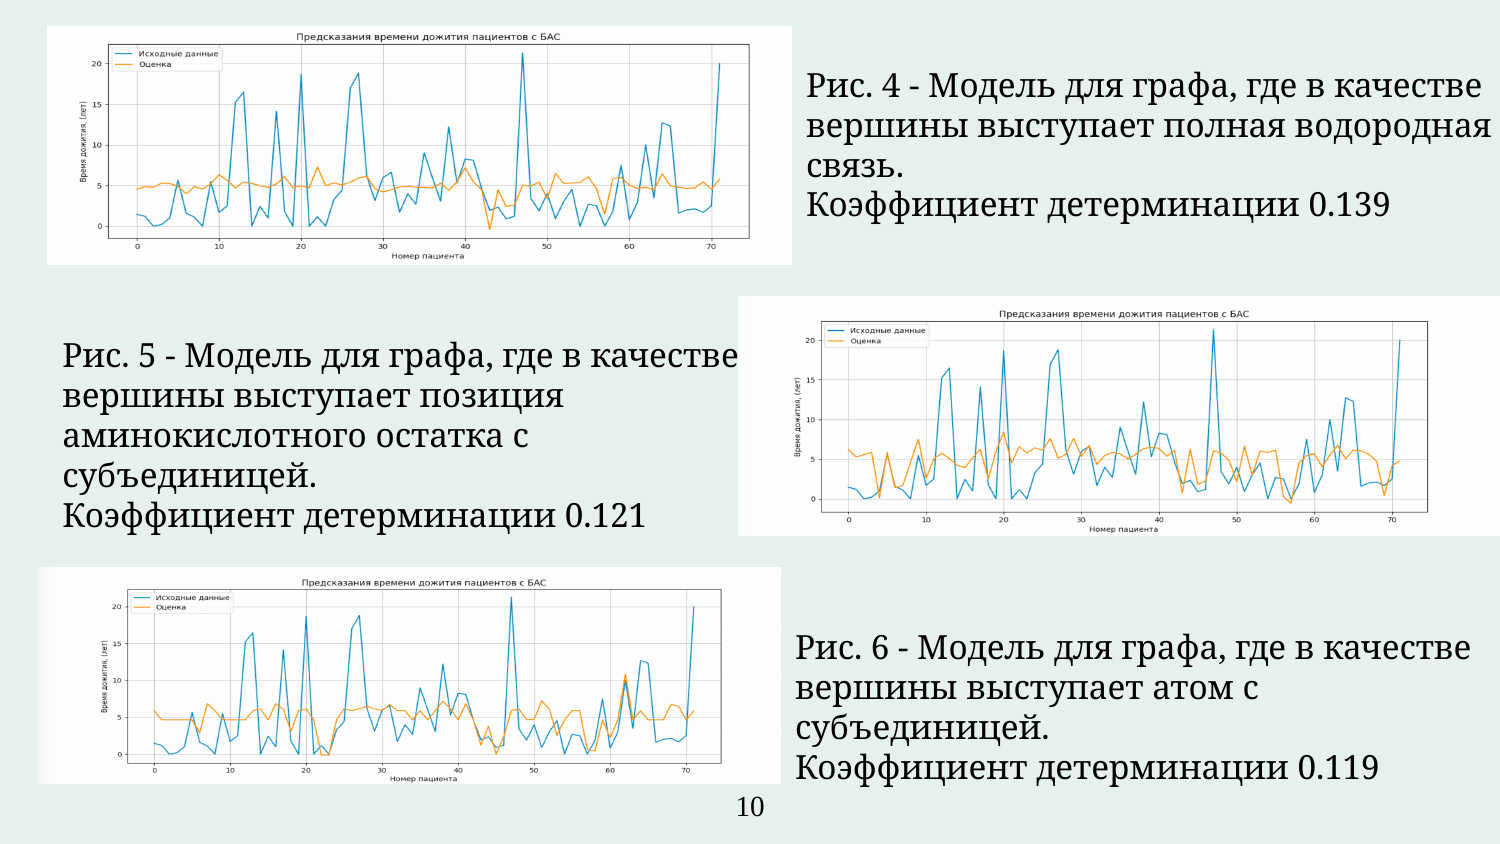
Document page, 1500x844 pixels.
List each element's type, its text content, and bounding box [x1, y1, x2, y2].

footer 10 [496, 782, 1004, 828]
text_box Рис. 5 - Модель для графа, где в качестве вершины выступает позиция аминокислотного остатка с субъединицей. Коэффициент детерминации 0.121 [47, 319, 733, 449]
picture [47, 26, 792, 266]
picture [738, 296, 1500, 536]
text_box Рис. 4 - Модель для графа, где в качестве вершины выступает полная водородная связь. Коэффициент детерминации 0.139 [797, 48, 1500, 179]
picture [35, 567, 781, 784]
text_box Рис. 6 - Модель для графа, где в качестве вершины выступает атом с субъединицей. Коэффициент детерминации 0.119 [785, 611, 1500, 741]
